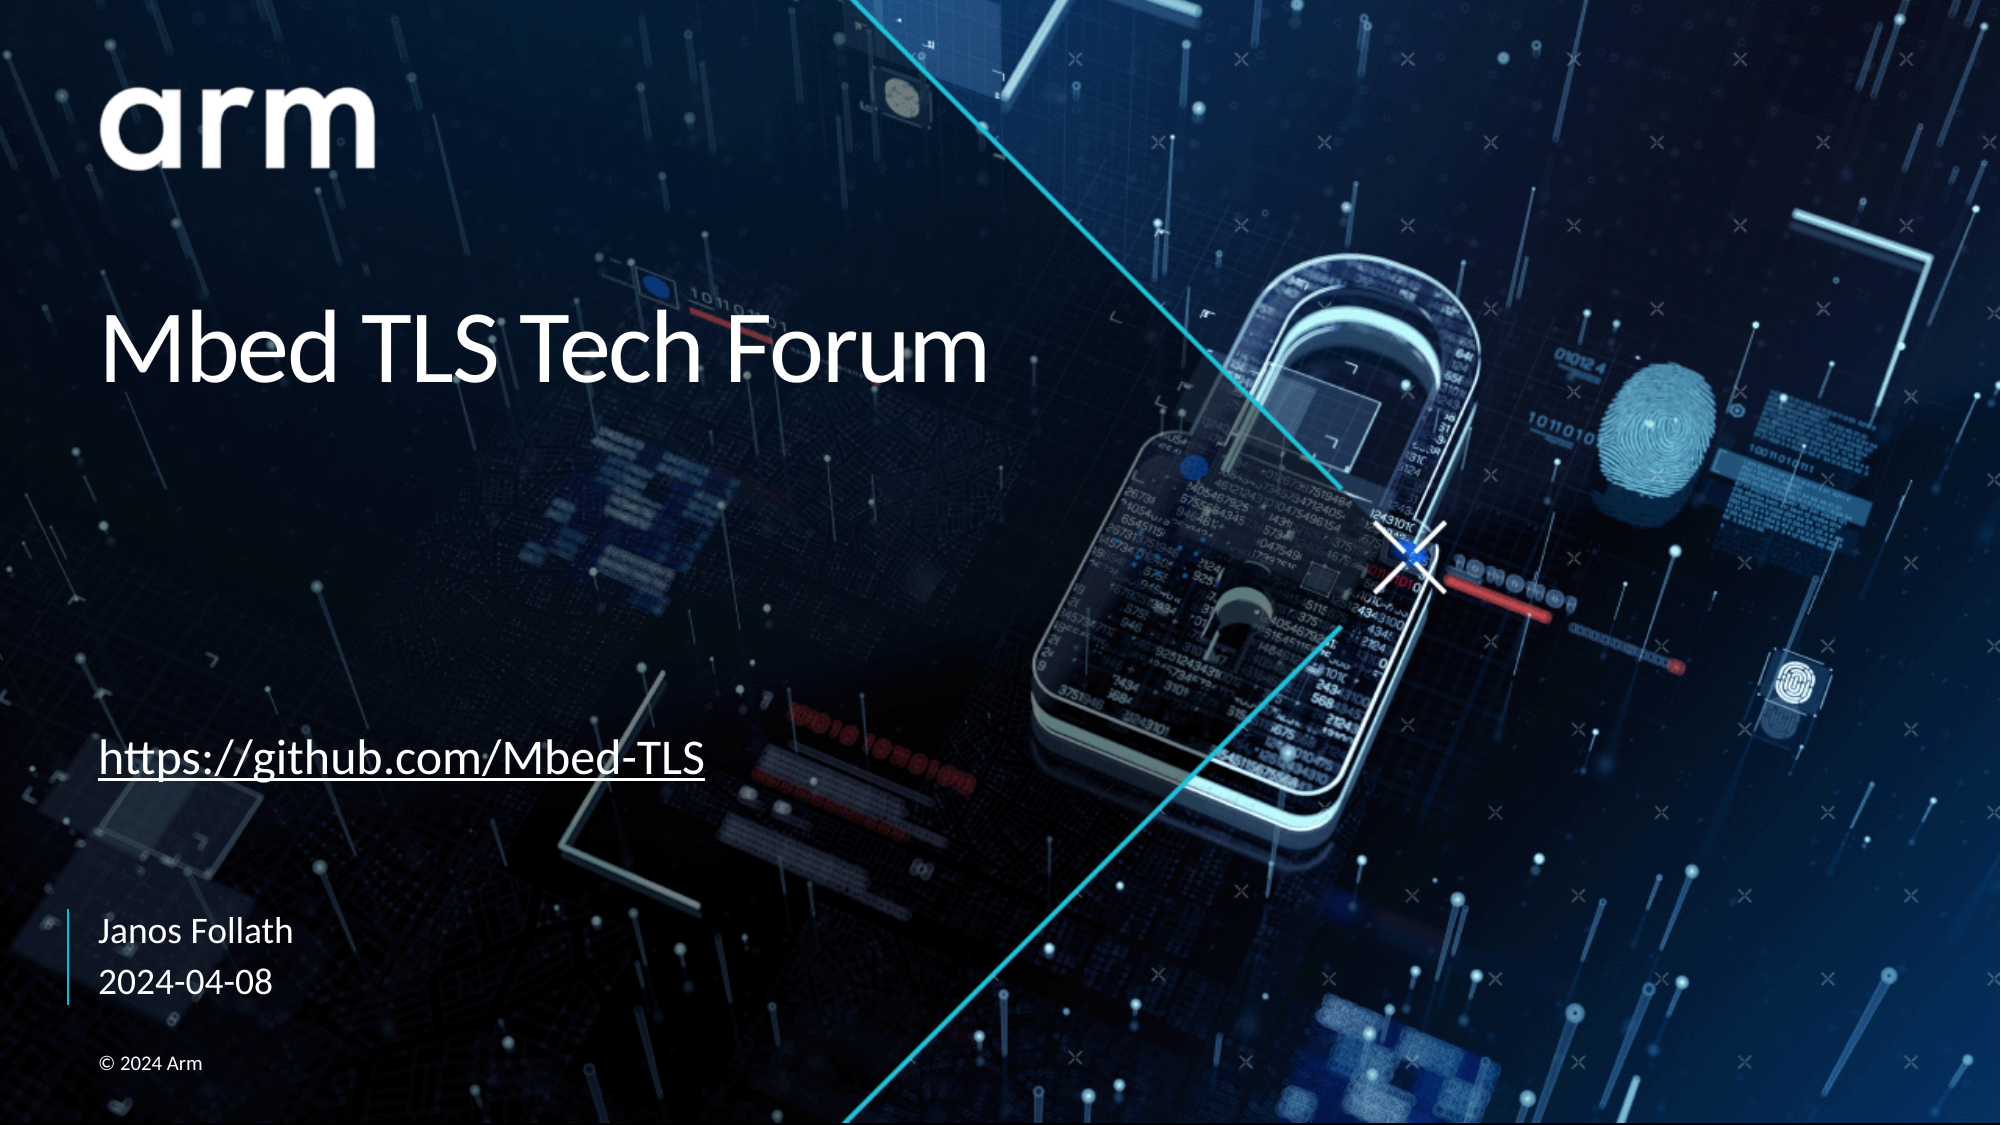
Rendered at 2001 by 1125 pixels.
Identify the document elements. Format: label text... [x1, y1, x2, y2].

title Mbed TLS Tech Forum [98, 297, 1115, 720]
list 2024-04-08 [98, 956, 798, 1007]
picture [0, 0, 2000, 1123]
subtitle https://github.com/Mbed-TLS [98, 722, 1115, 838]
list Janos Follath [98, 906, 798, 955]
